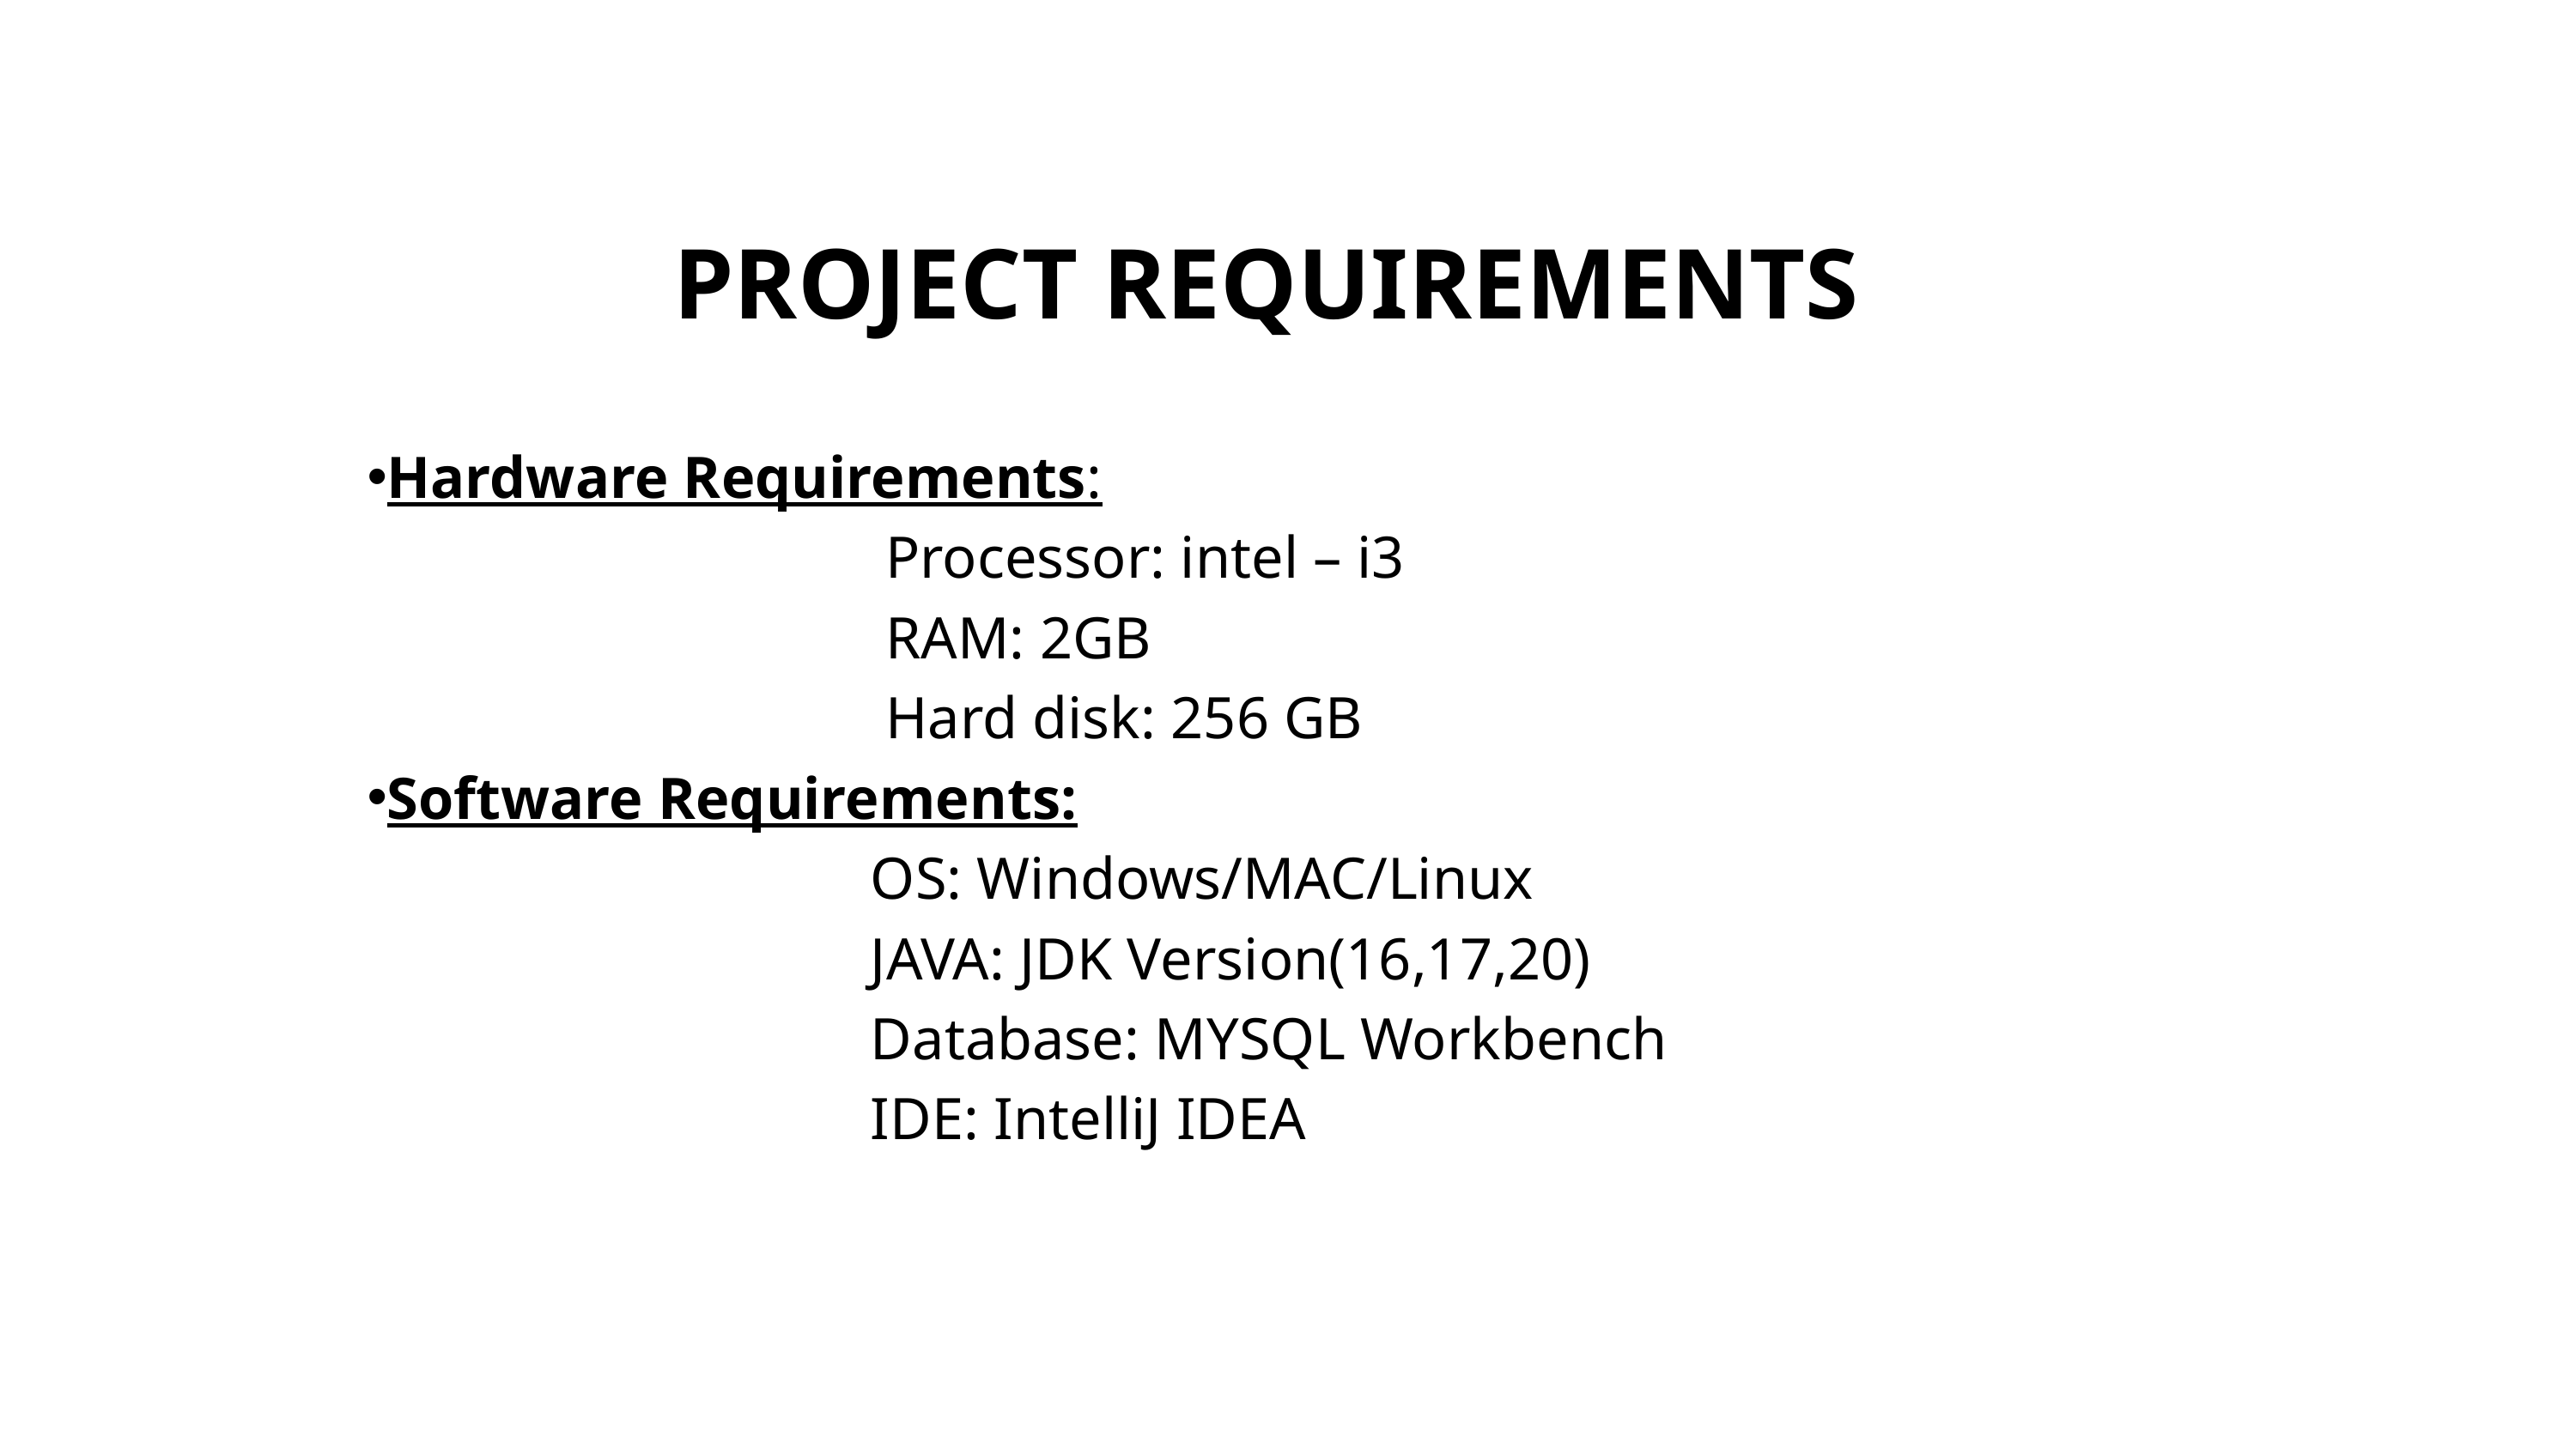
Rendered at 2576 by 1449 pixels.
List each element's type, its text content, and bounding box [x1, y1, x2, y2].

title PROJECT REQUIREMENTS [354, 177, 2179, 385]
subtitle Hardware Requirements: Processor: intel – i3 RAM: 2GB Hard disk: 256 GB Software Requirements: OS: Windows/MAC/Linux JAVA: JDK Version(16,17,20) Database: MYSQL Workbench IDE: IntelliJ IDEA [354, 434, 2265, 1251]
